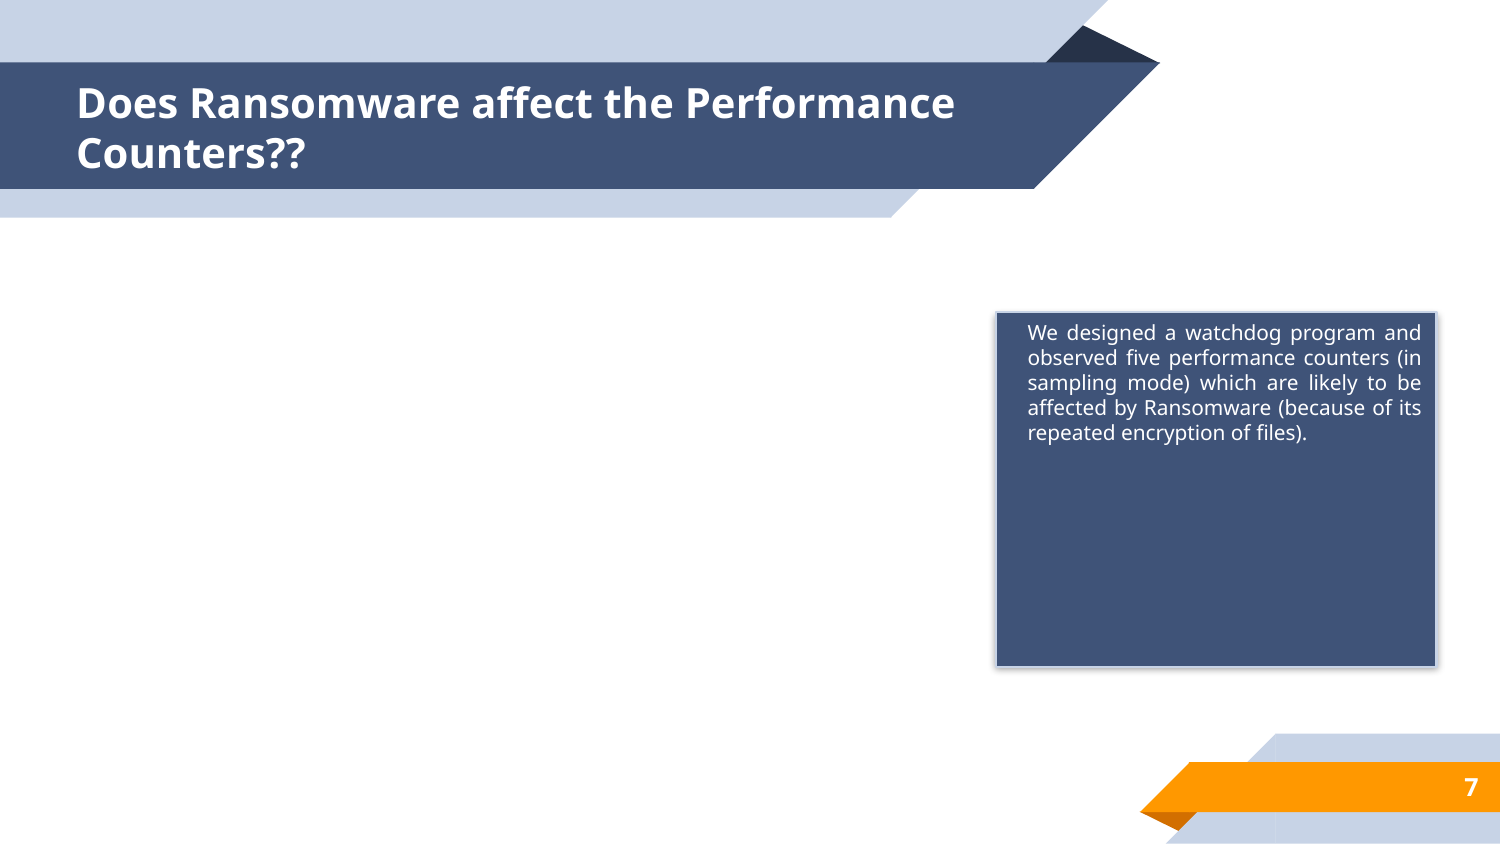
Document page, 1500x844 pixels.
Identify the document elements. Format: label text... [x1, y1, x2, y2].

text_box We designed a watchdog program and observed five performance counters (in sampling mode) which are likely to be affected by Ransomware (because of its repeated encryption of files). [995, 312, 1437, 667]
slide_number 7 [1249, 760, 1494, 813]
title Does Ransomware affect the Performance Counters?? [61, 64, 997, 190]
